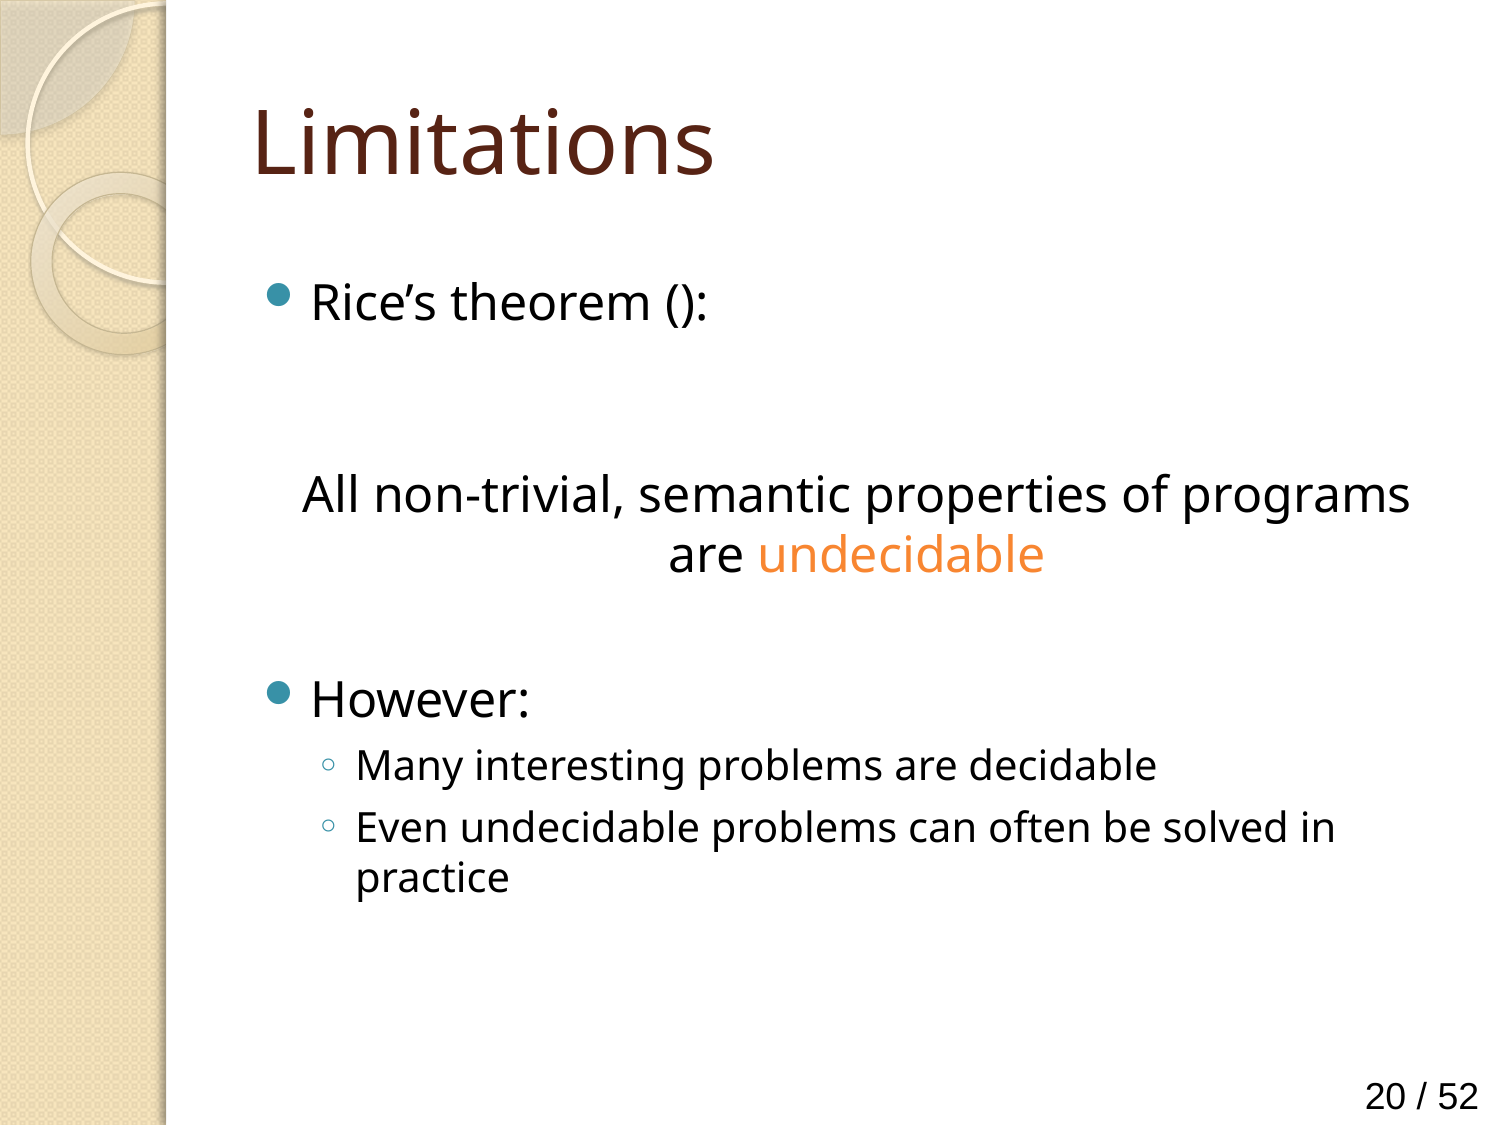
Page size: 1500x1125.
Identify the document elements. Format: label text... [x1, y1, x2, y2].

title Limitations [235, 45, 1466, 233]
